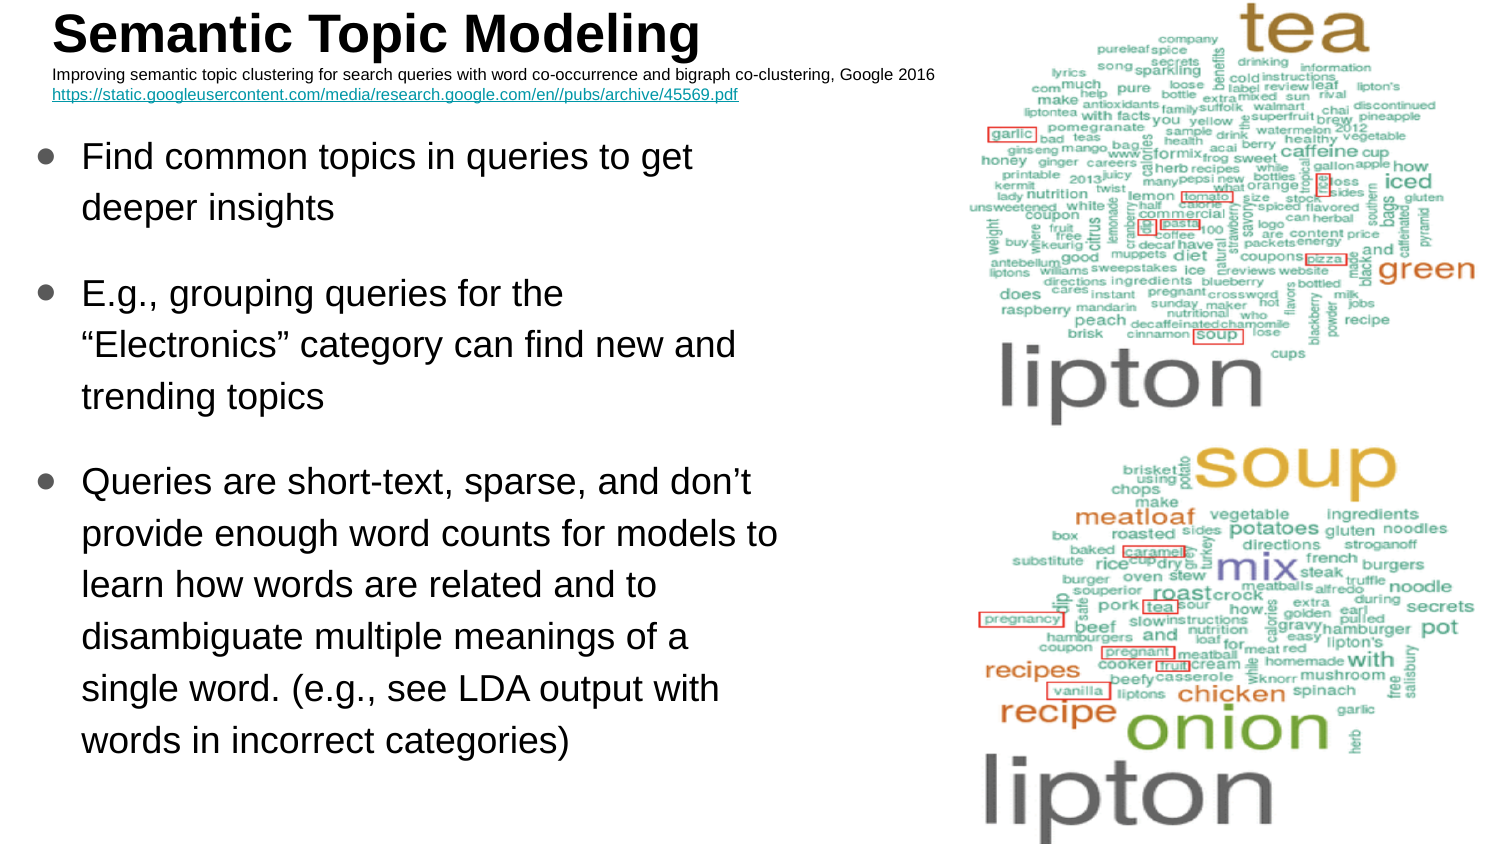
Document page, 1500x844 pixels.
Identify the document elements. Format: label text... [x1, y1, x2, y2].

list Find common topics in queries to get deeper insights E.g., grouping queries for the “Electronics” category can find new and trending topics Queries are short-text, sparse, and don’t provide enough word counts for models to learn how words are related and to disambiguate multiple meanings of a single word. (e.g., see LDA output with words in incorrect categories) [19, 109, 797, 844]
title Semantic Topic Modeling Improving semantic topic clustering for search queries with word co-occurrence and bigraph co-clustering, Google 2016 https://static.googleusercontent.com/media/research.google.com/en//pubs/archive/45569.pdf [37, 0, 933, 78]
picture [935, 0, 1500, 844]
